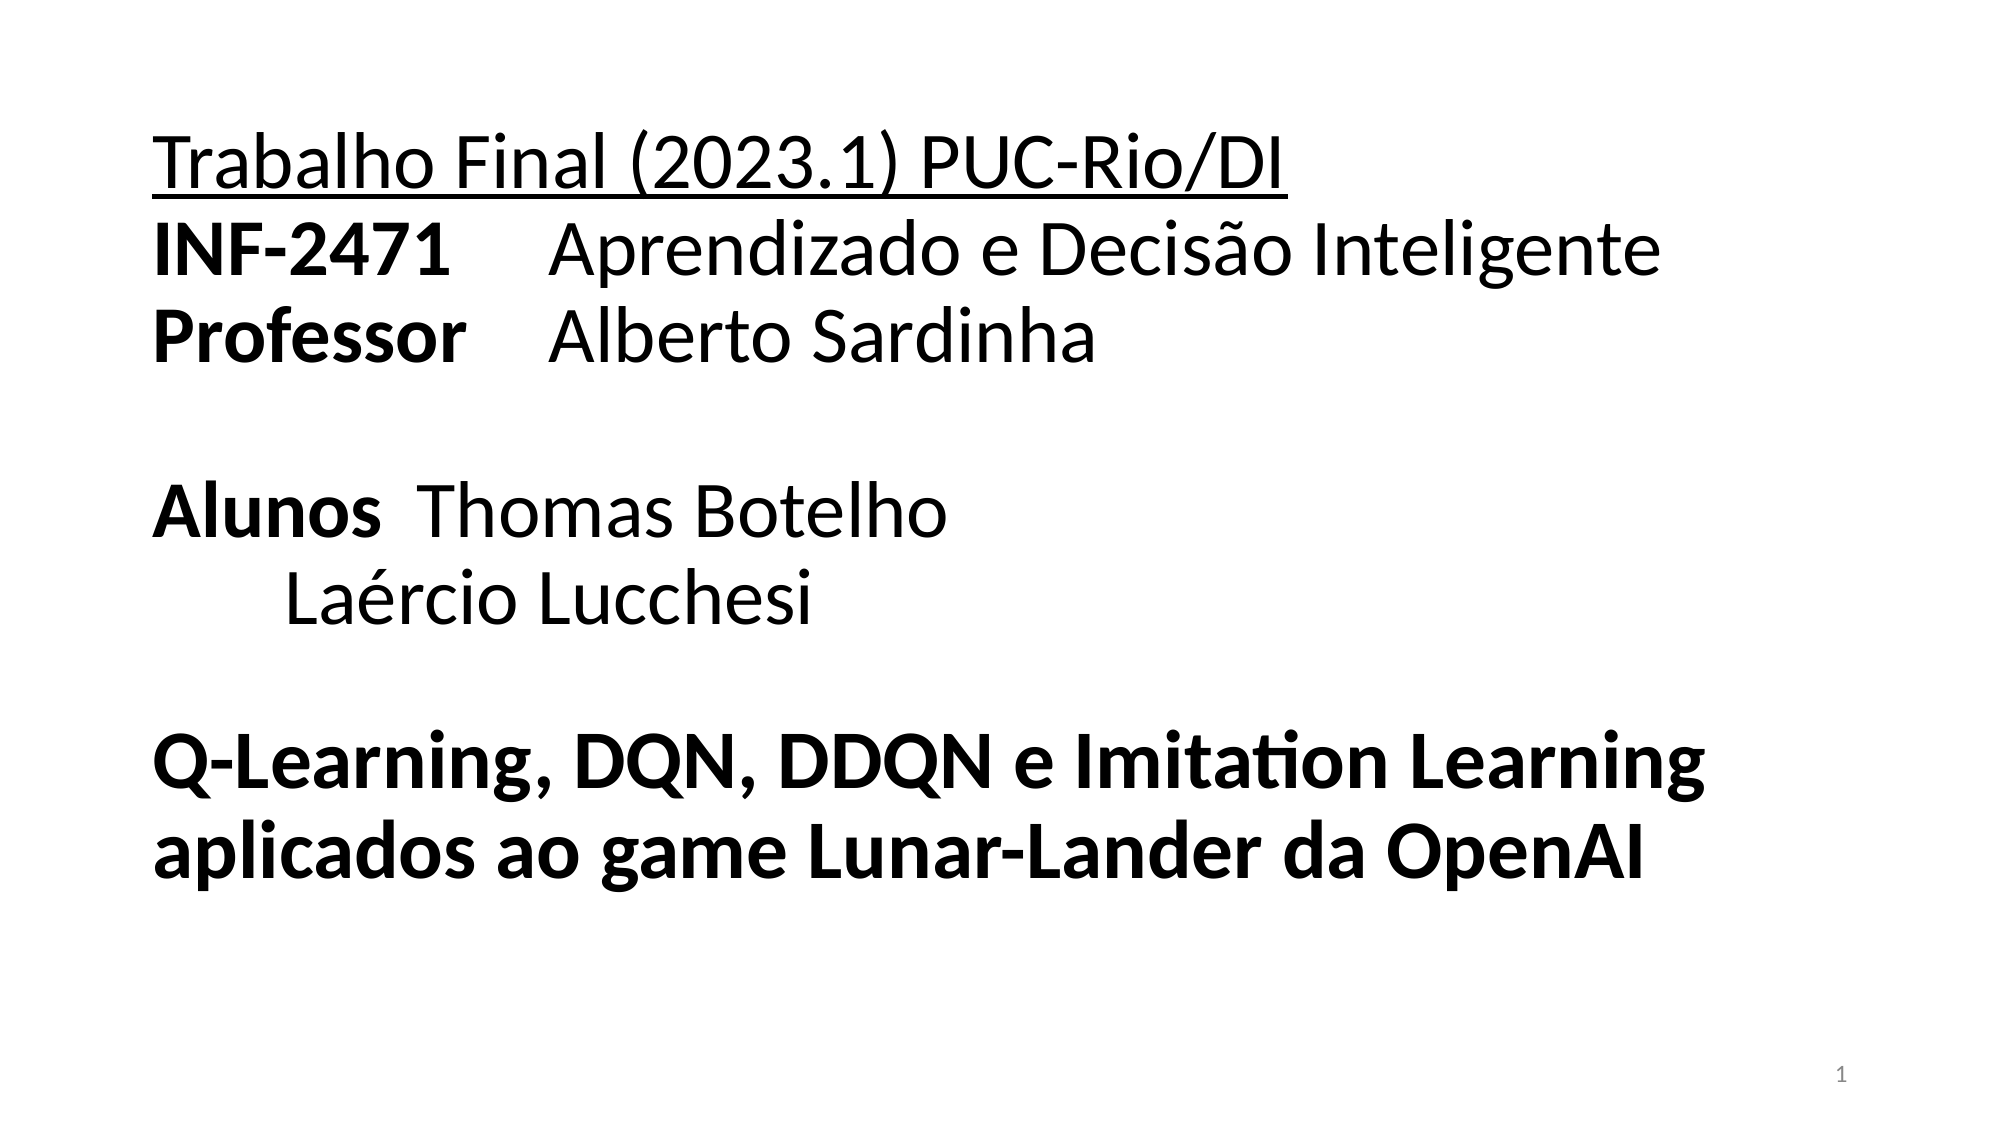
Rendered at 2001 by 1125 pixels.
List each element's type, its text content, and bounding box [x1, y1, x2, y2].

list Q-Learning, DQN, DDQN e Imitation Learning aplicados ao game Lunar-Lander da OpenAI [137, 709, 1863, 936]
slide_number 1 [1412, 1042, 1863, 1103]
title Trabalho Final (2023.1) PUC-Rio/DI INF-2471 Aprendizado e Decisão Inteligente Professor Alberto Sardinha Alunos Thomas Botelho Laércio Lucchesi [137, 108, 1863, 653]
